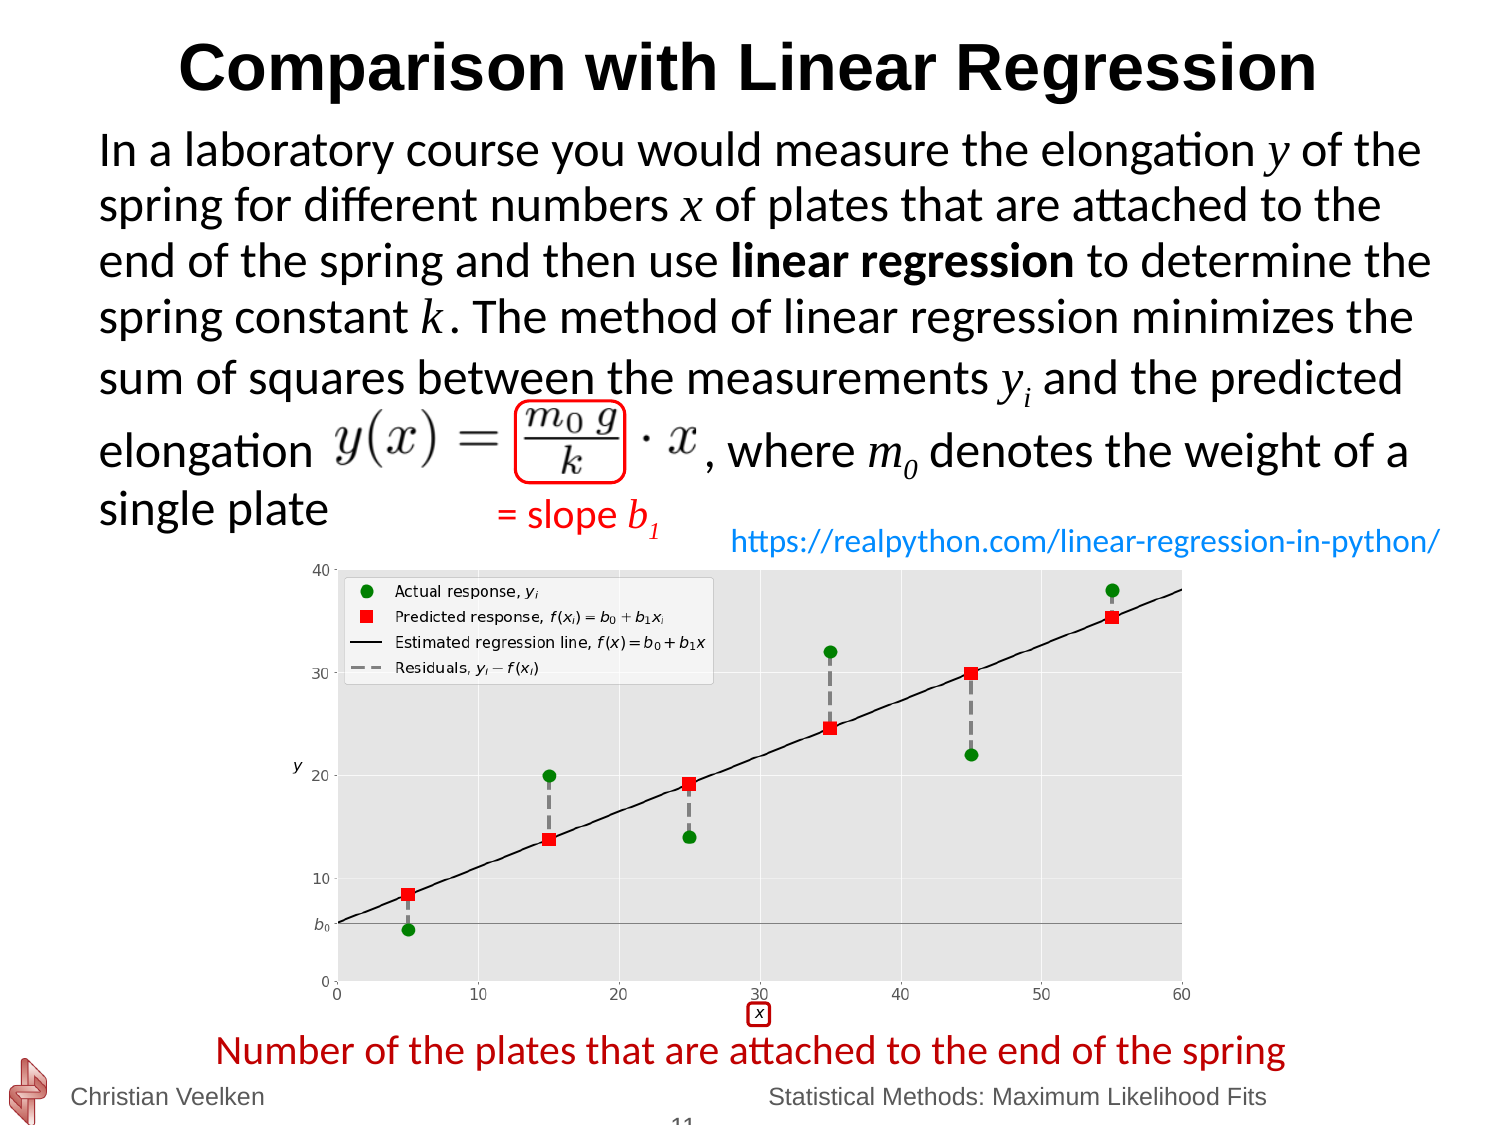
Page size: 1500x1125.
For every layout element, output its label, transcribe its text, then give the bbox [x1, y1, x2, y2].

text_box [746, 1019, 771, 1027]
picture [334, 408, 697, 474]
text_box [515, 474, 625, 484]
text_box Comparison with Linear Regression [56, 31, 1442, 106]
text_box Christian Veelken Statistical Methods: Maximum Likelihood Fits 11 [79, 1073, 1500, 1125]
picture [0, 1040, 79, 1125]
text_box [515, 399, 625, 408]
text_box In a laboratory course you would measure the elongation y of the spring for different numbers x of plates that are attached to the end of the spring and then use linear regression to determine the spring constant k . The method of linear regression minimizes the sum of squares between the measurements yi and the predicted elongation , where m0 denotes the weight of a single plate [98, 121, 1460, 537]
picture [292, 564, 1191, 1019]
text_box = slope b1 [496, 487, 679, 540]
text_box https://realpython.com/linear-regression-in-python/ [715, 511, 1500, 567]
text_box Number of the plates that are attached to the end of the spring [215, 1027, 1302, 1074]
